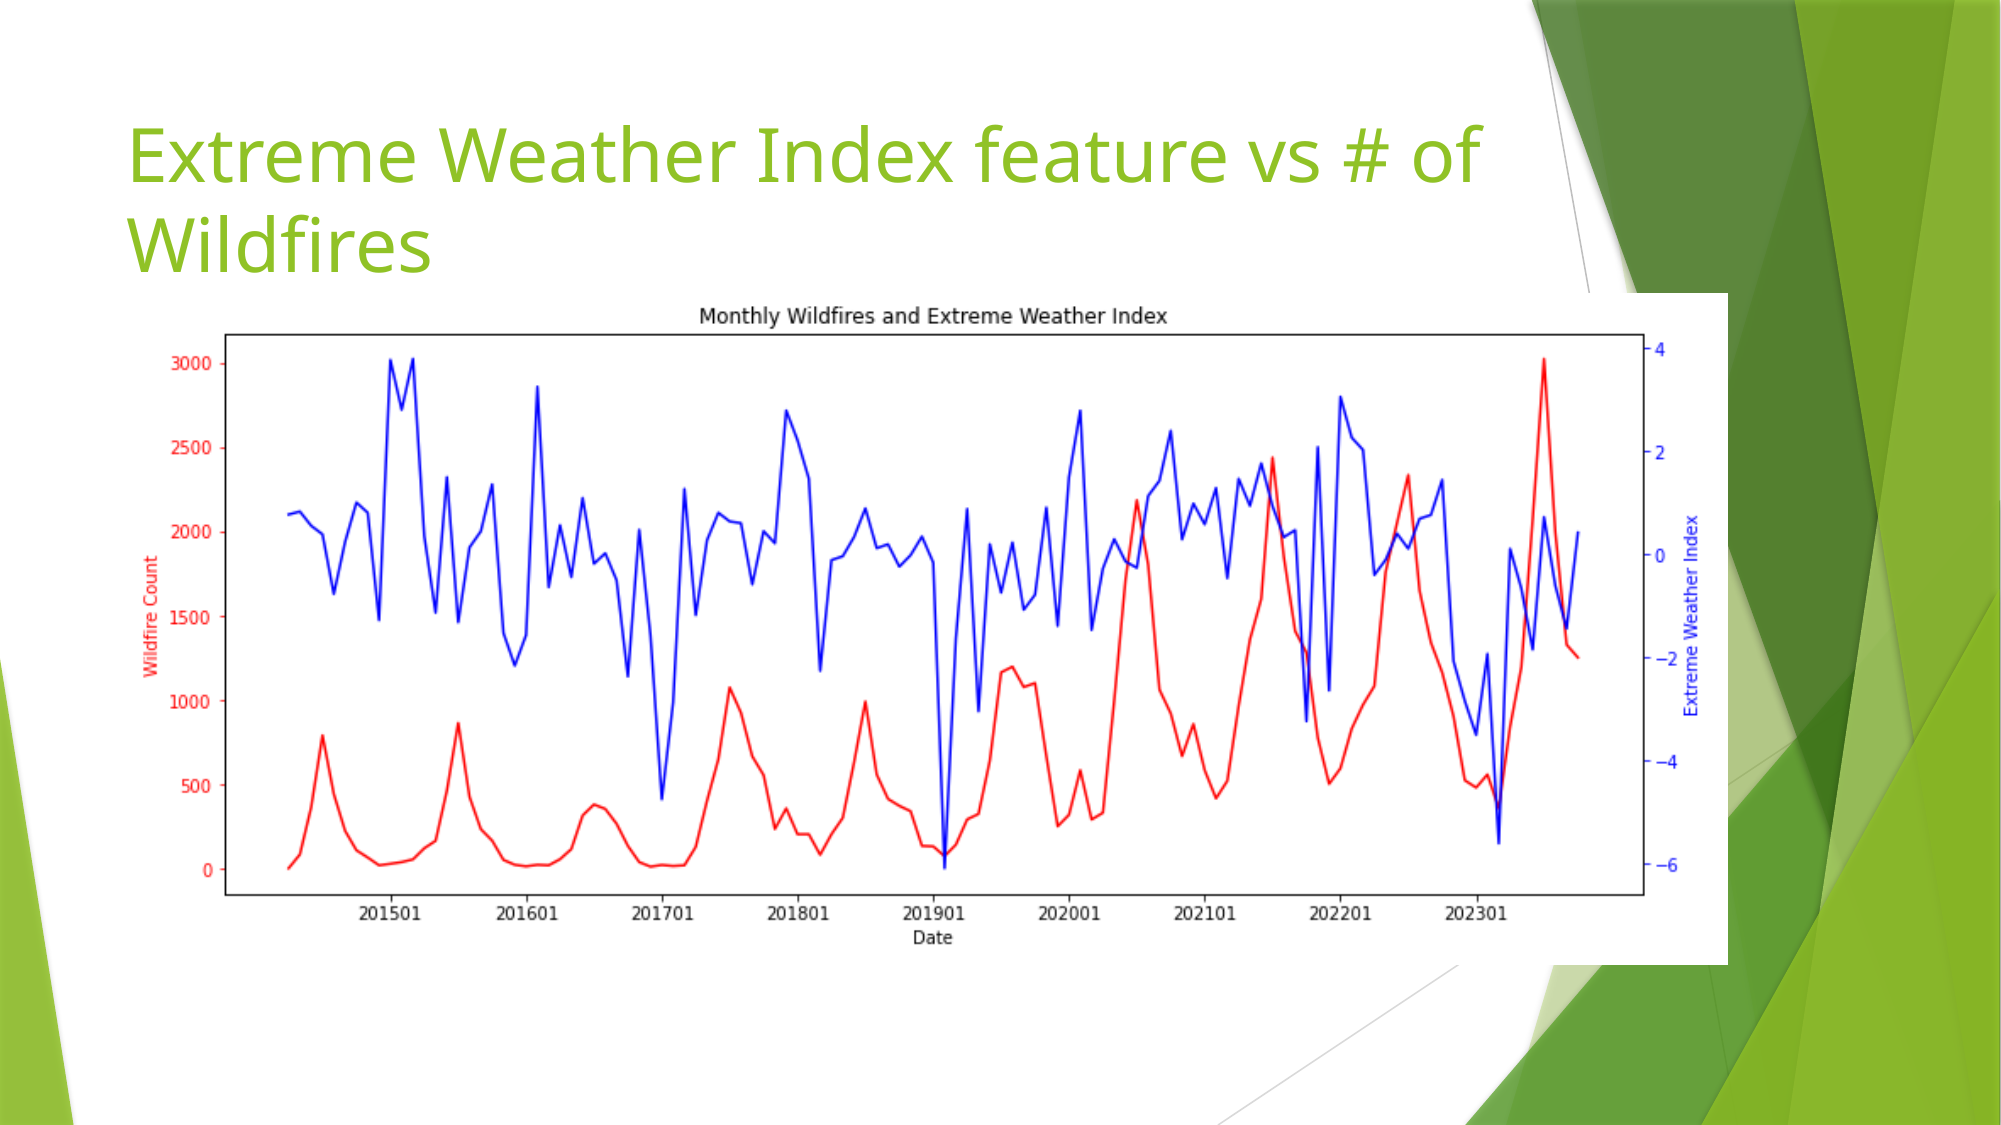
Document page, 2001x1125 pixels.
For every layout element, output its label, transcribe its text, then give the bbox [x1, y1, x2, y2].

title Extreme Weather Index feature vs # of Wildfires [111, 99, 1522, 317]
picture [124, 293, 1728, 966]
